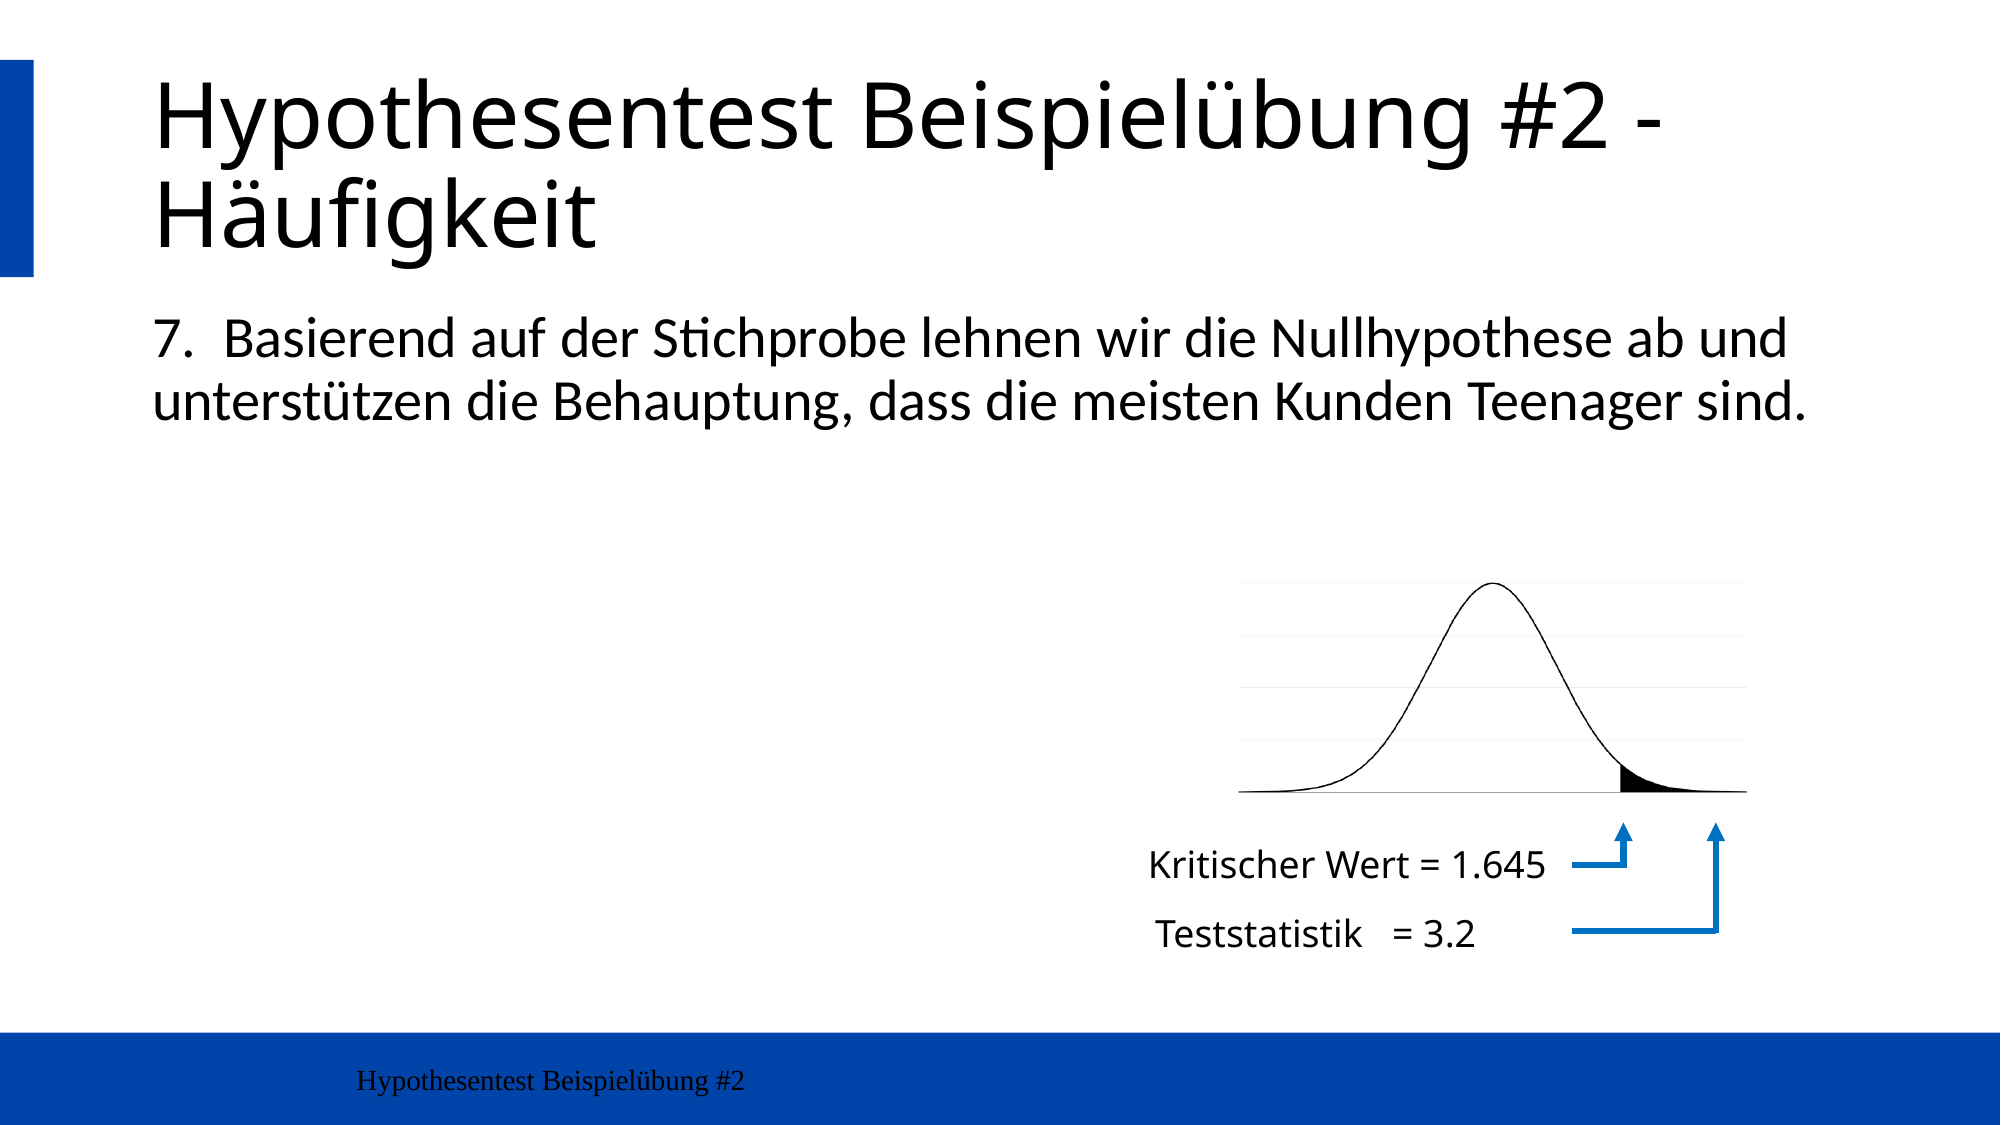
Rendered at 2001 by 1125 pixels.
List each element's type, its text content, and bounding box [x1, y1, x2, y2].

footer Hypothesentest Beispielübung #2 [31, 1048, 1071, 1109]
text_box Kritischer Wert = 1.645 [1133, 833, 1562, 894]
picture [1230, 572, 1753, 799]
list 7. Basierend auf der Stichprobe lehnen wir die Nullhypothese ab und unterstützen die Behauptung, dass die meisten Kunden Teenager sind. [137, 299, 1863, 1014]
text_box Teststatistik = 3.2 [1140, 902, 1536, 963]
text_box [1571, 822, 1716, 934]
title Hypothesentest Beispielübung #2 - Häufigkeit [137, 59, 1863, 278]
